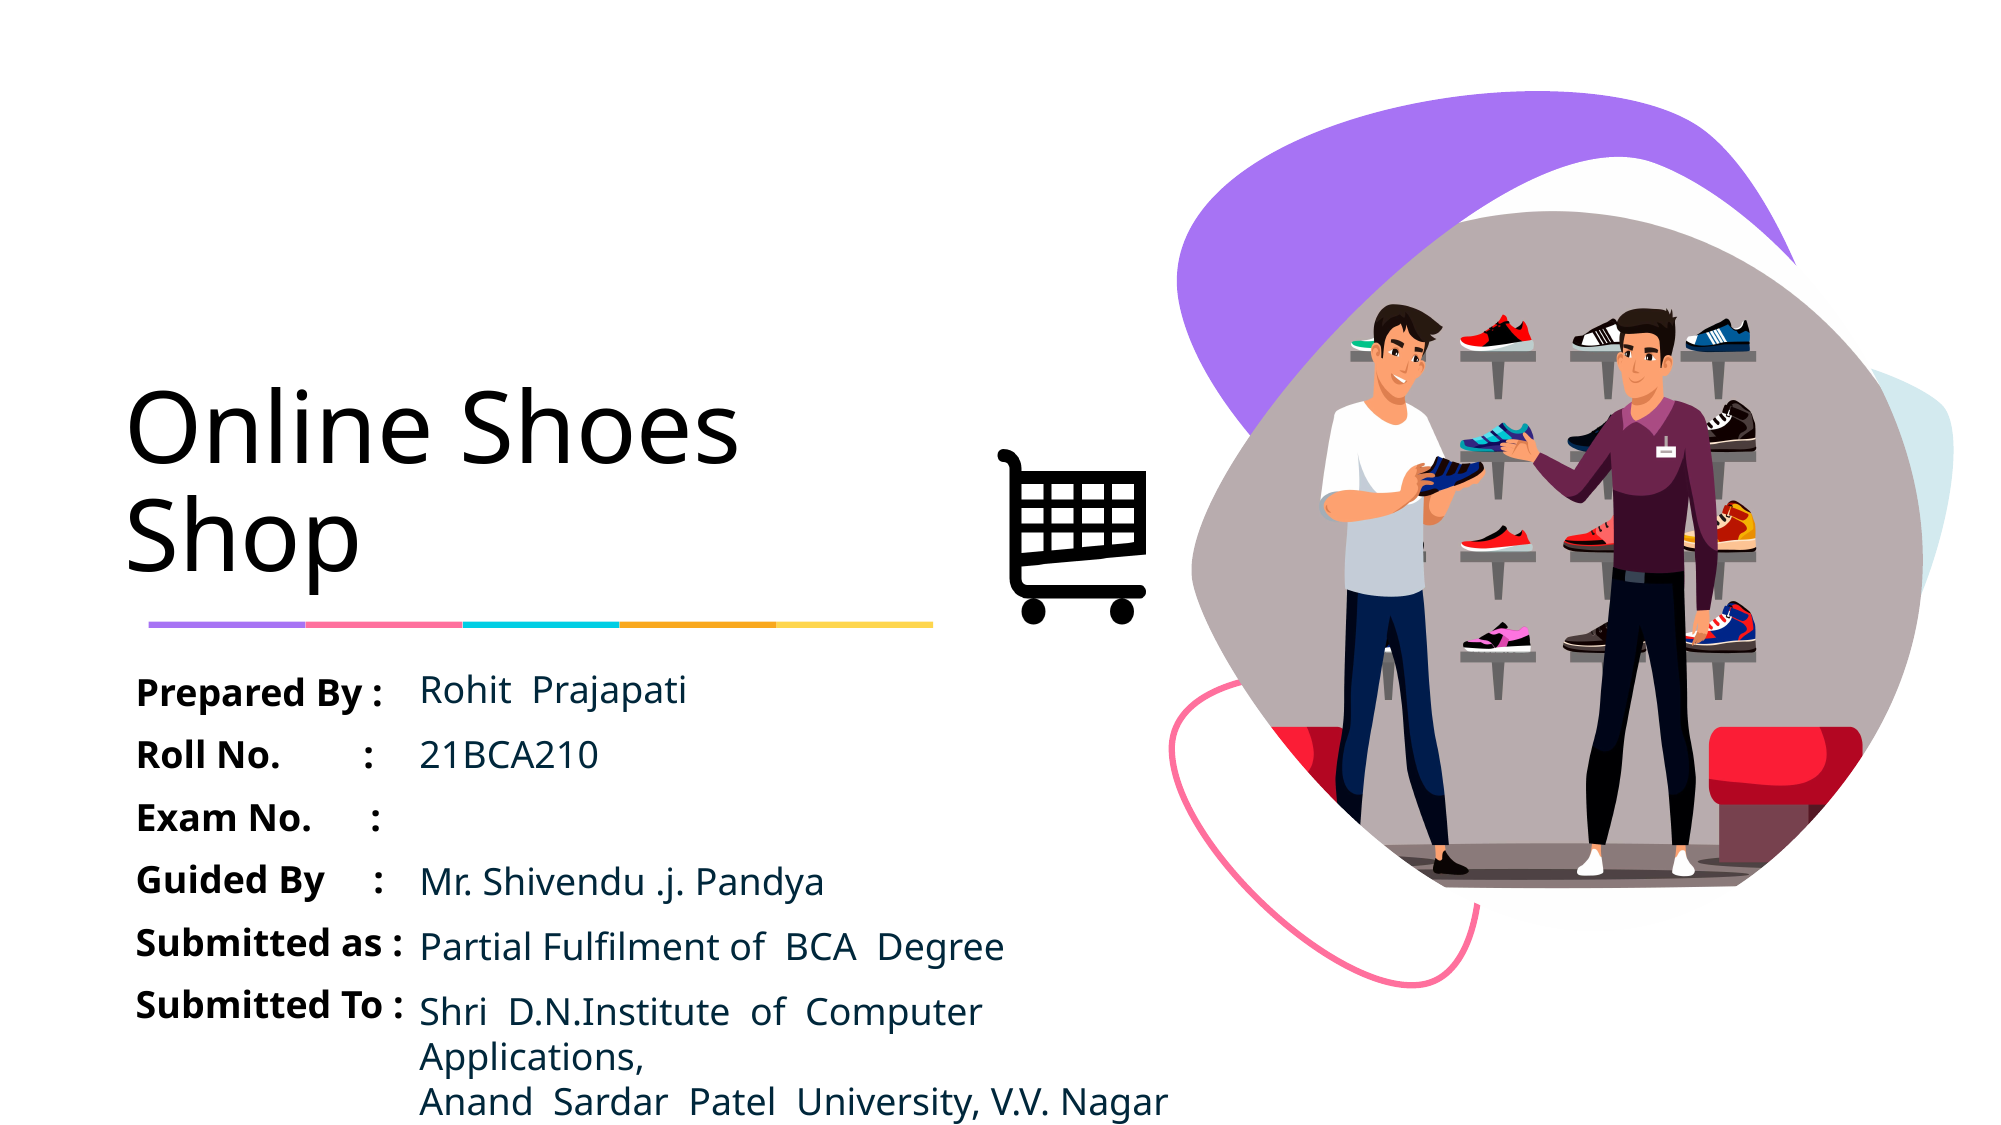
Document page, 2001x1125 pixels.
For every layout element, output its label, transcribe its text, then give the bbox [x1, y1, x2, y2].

subtitle Prepared By : Roll No. : Exam No. : Guided By : Submitted as : Submitted To : [120, 661, 462, 1066]
list Rohit Prajapati 21BCA210 Mr. Shivendu .j. Pandya Partial Fulfilment of BCA Degree Shri D.N.Institute of Computer Applications, Anand Sardar Patel University, V.V. Nagar [404, 658, 1225, 1062]
picture [1191, 156, 1923, 931]
title Online Shoes Shop [109, 452, 981, 601]
picture [981, 431, 1174, 643]
